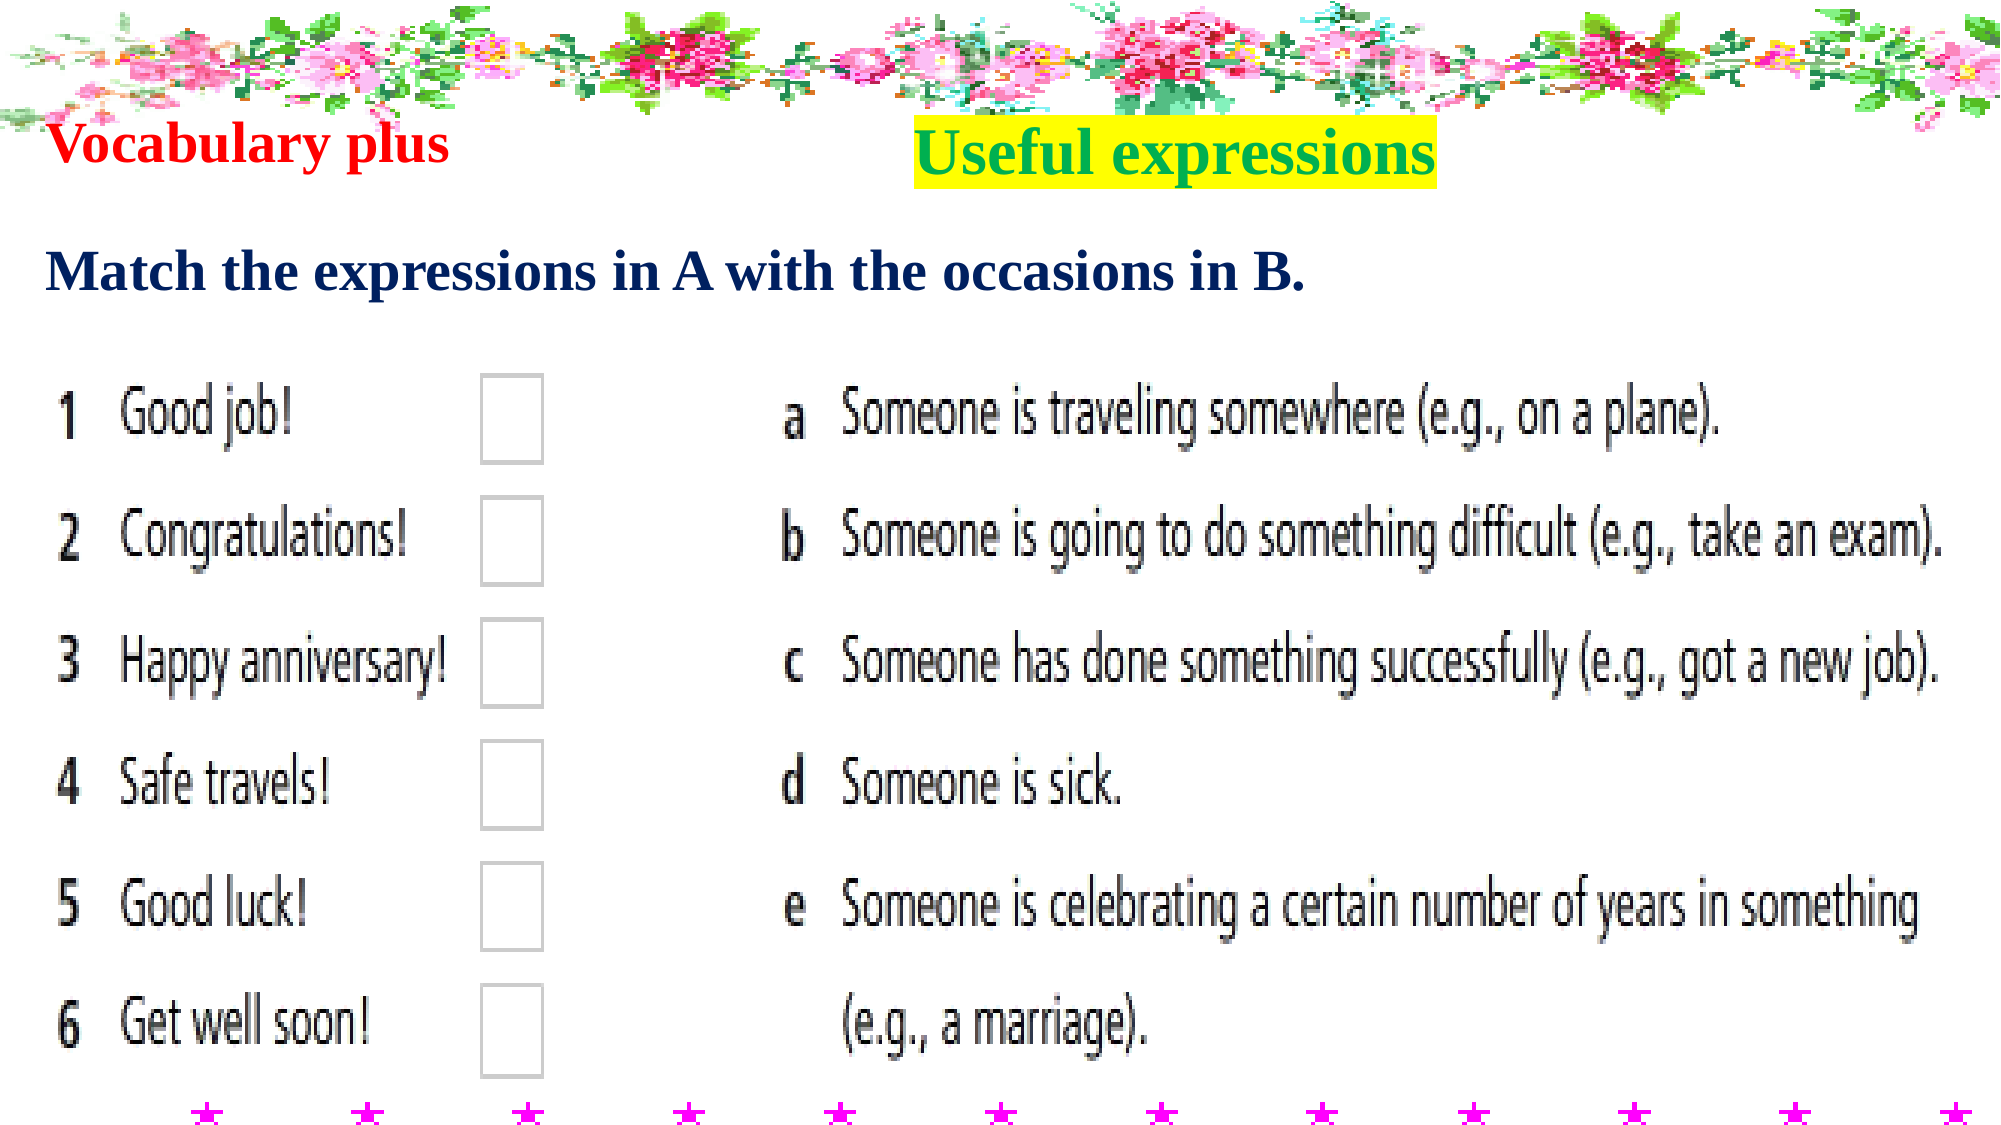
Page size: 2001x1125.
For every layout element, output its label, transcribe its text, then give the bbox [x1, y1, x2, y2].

picture [26, 352, 2000, 1125]
text_box Useful expressions [715, 100, 1637, 196]
text_box Vocabulary plus [30, 96, 624, 182]
picture [0, 1, 2000, 135]
text_box Match the expressions in A with the occasions in B. [30, 224, 1753, 309]
